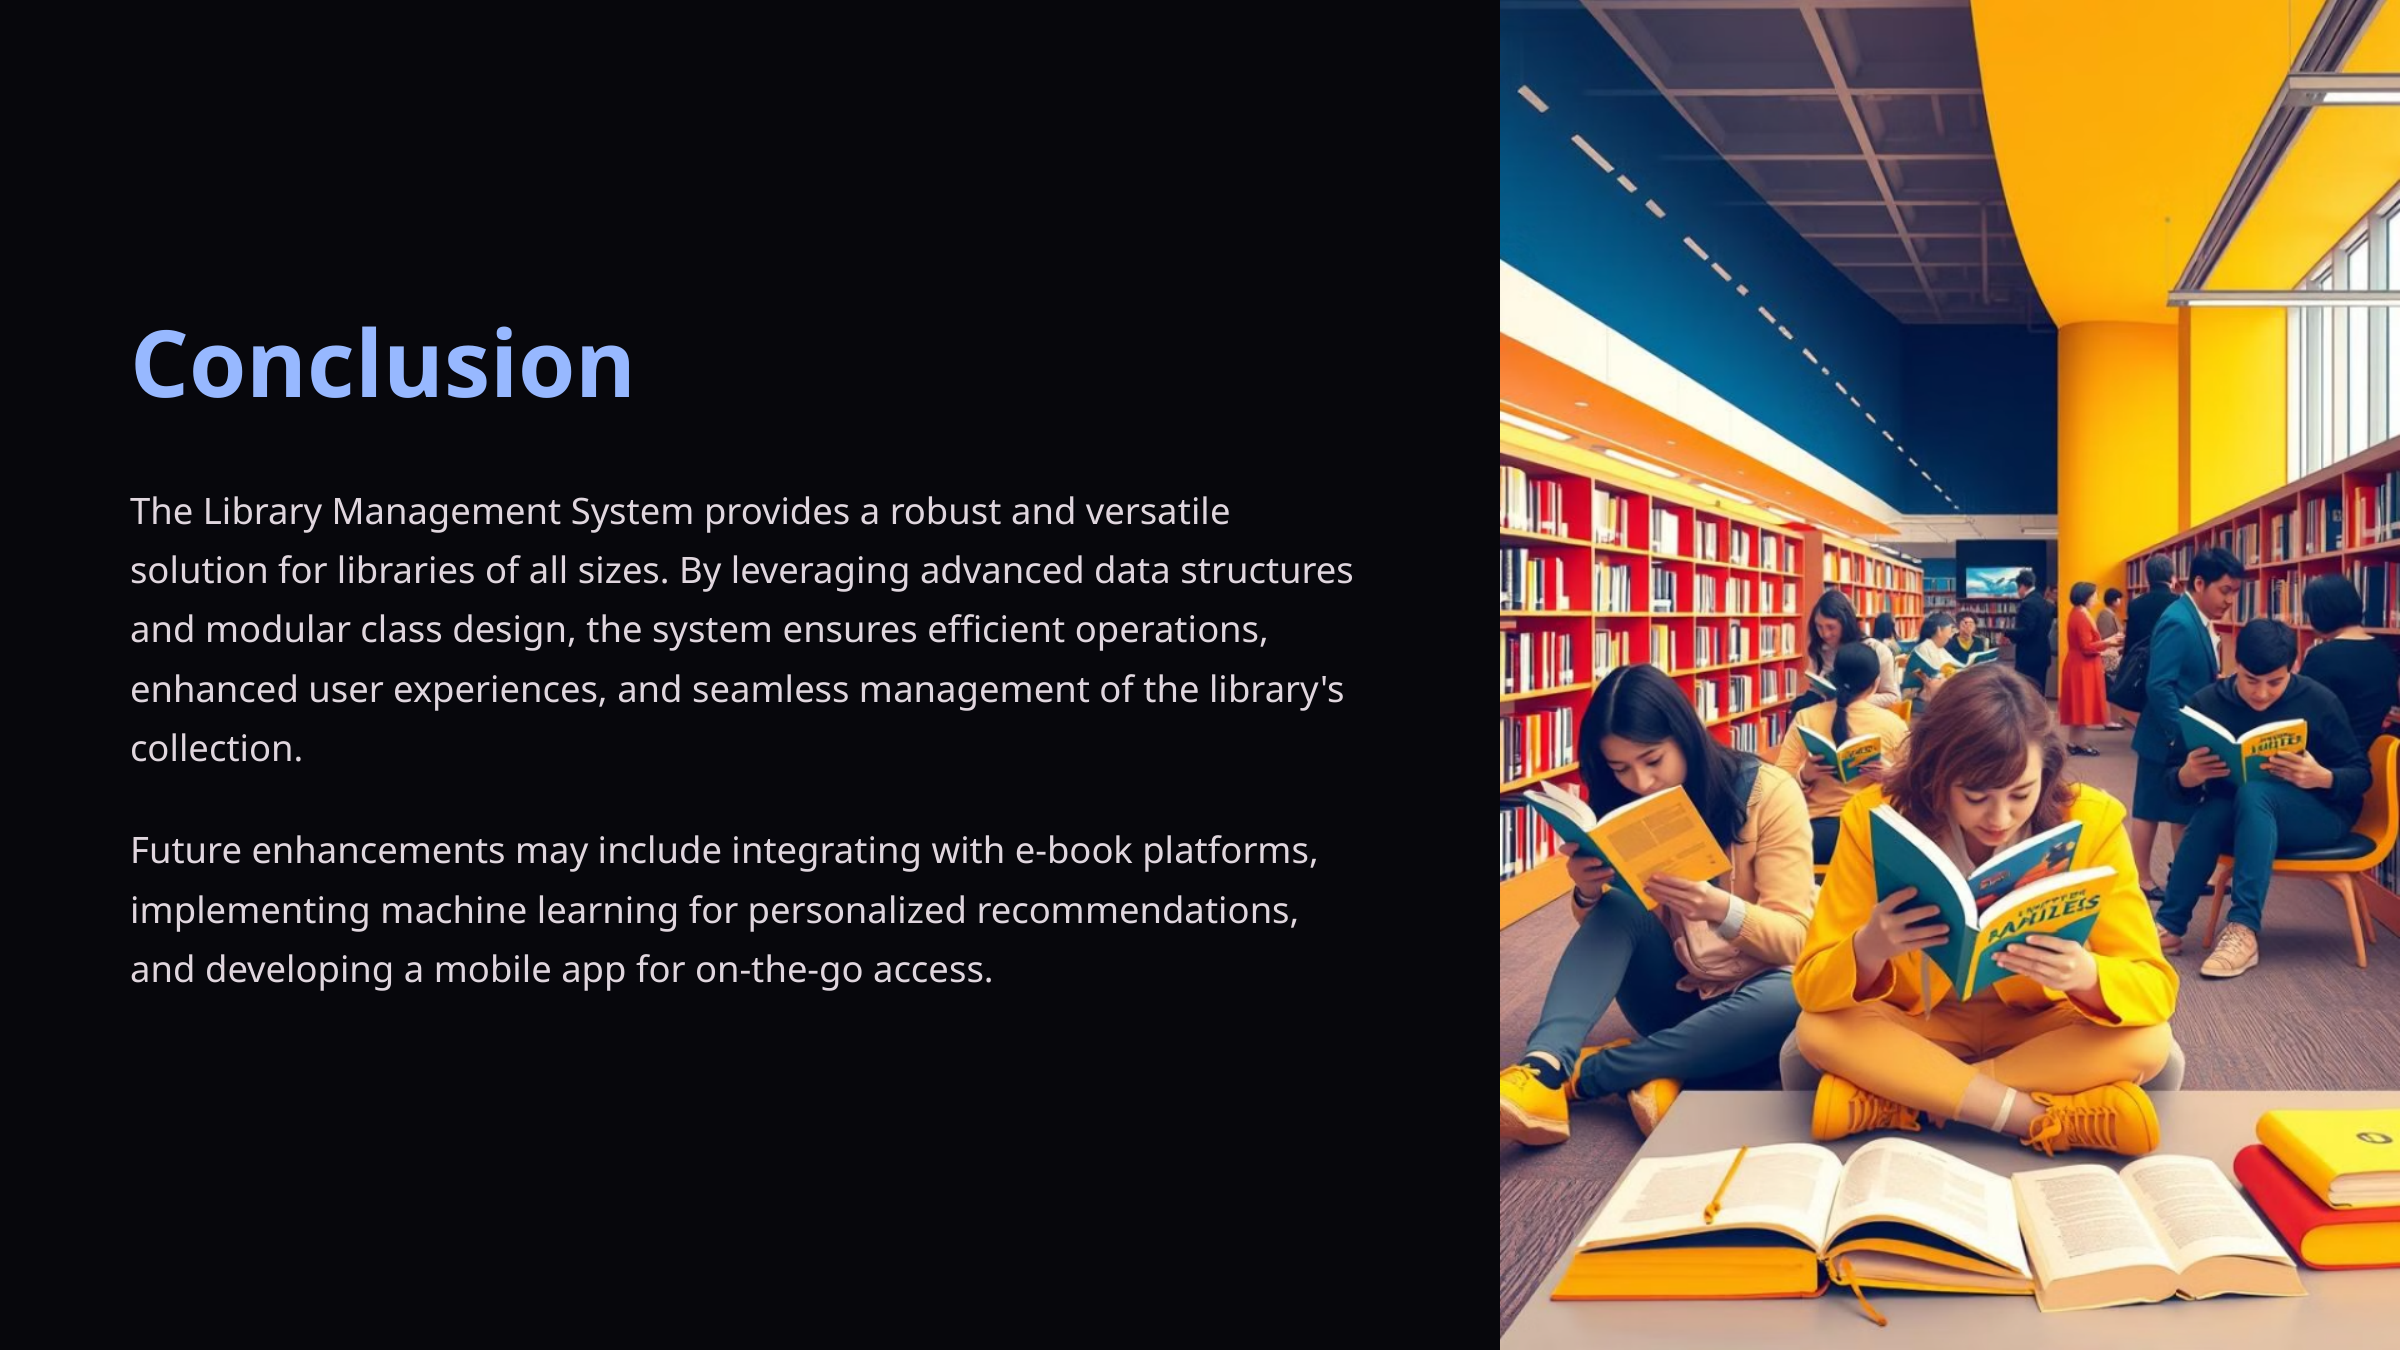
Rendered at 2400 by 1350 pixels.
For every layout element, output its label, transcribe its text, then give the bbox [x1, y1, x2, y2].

text_box The Library Management System provides a robust and versatile solution for libraries of all sizes. By leveraging advanced data structures and modular class design, the system ensures efficient operations, enhanced user experiences, and seamless management of the library's collection. [130, 472, 1370, 770]
text_box Future enhancements may include integrating with e-book platforms, implementing machine learning for personalized recommendations, and developing a mobile app for on-the-go access. [130, 811, 1370, 1050]
text_box Conclusion [130, 300, 1061, 417]
picture [1819, 423, 1825, 430]
picture [1499, 0, 2400, 1350]
